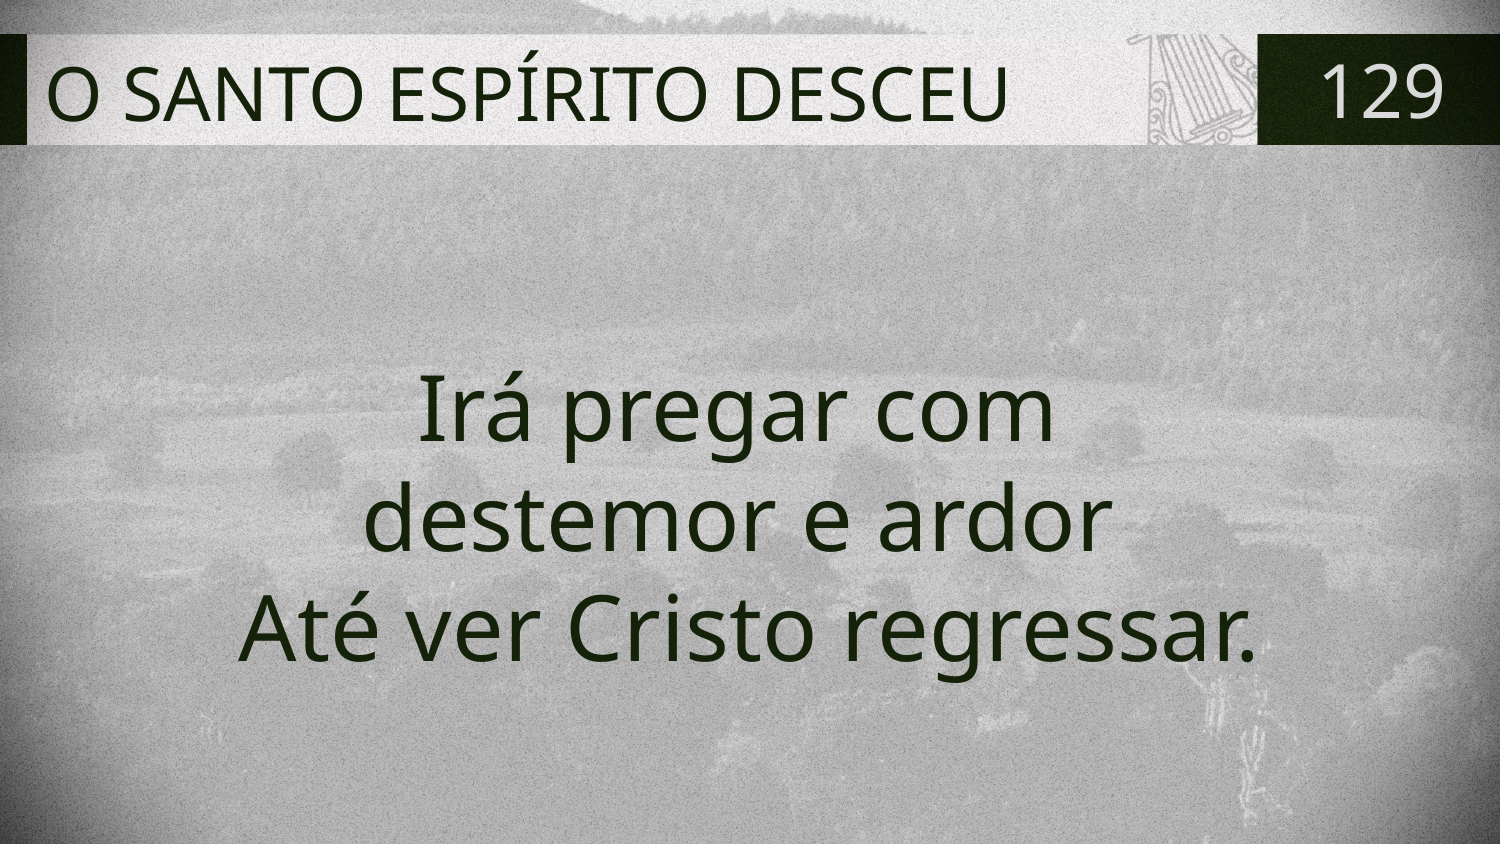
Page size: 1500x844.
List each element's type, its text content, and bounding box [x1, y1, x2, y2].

list Irá pregar com destemor e ardor Até ver Cristo regressar. [0, 185, 1500, 844]
picture [0, 0, 1500, 185]
title O SANTO ESPÍRITO DESCEU [29, 33, 1258, 151]
list 129 [1281, 36, 1483, 143]
